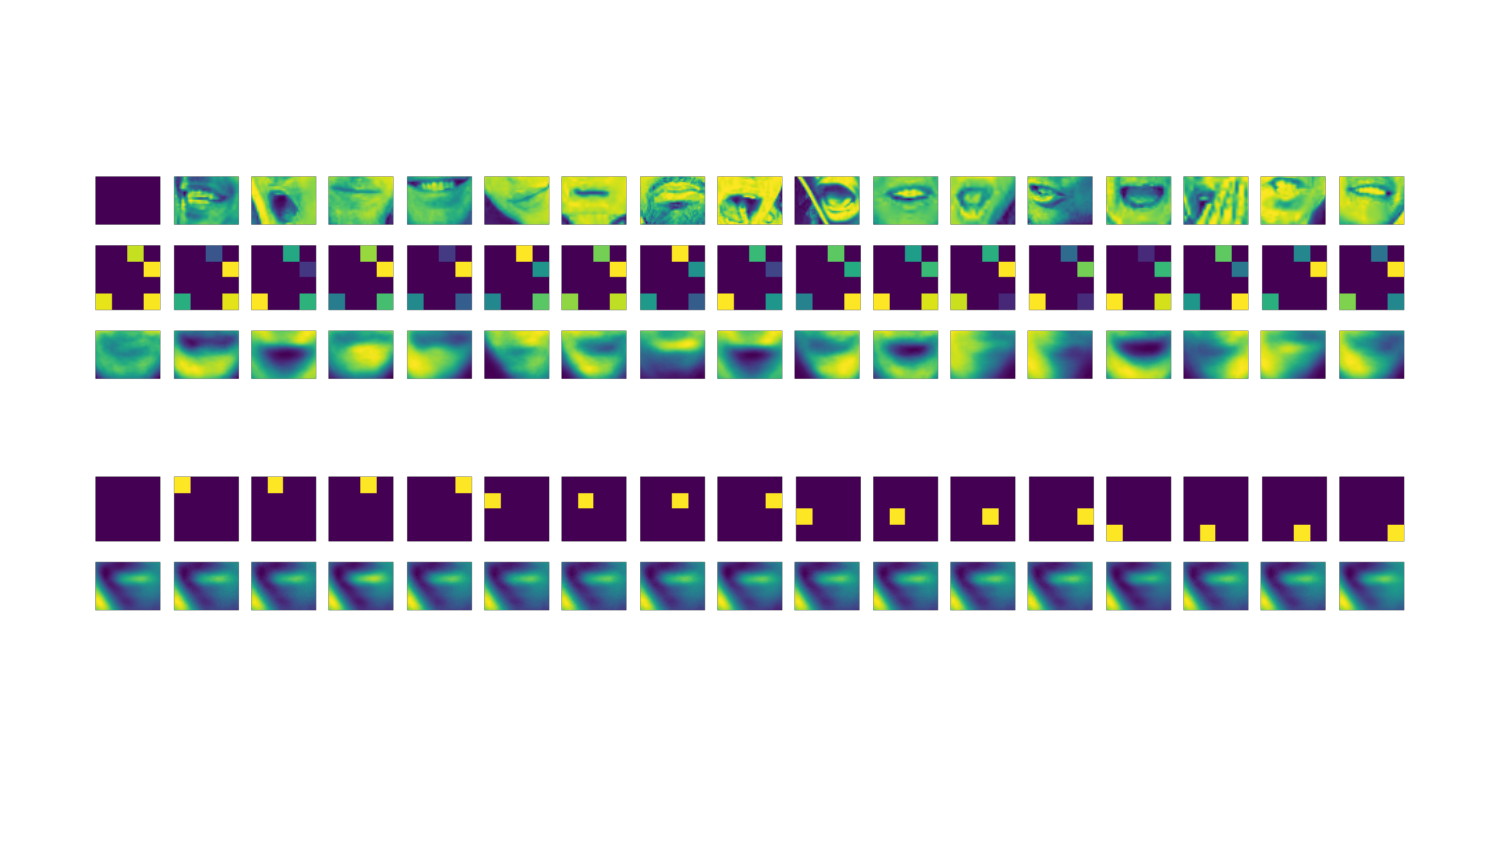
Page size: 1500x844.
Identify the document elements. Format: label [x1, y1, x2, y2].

picture [86, 167, 1414, 620]
